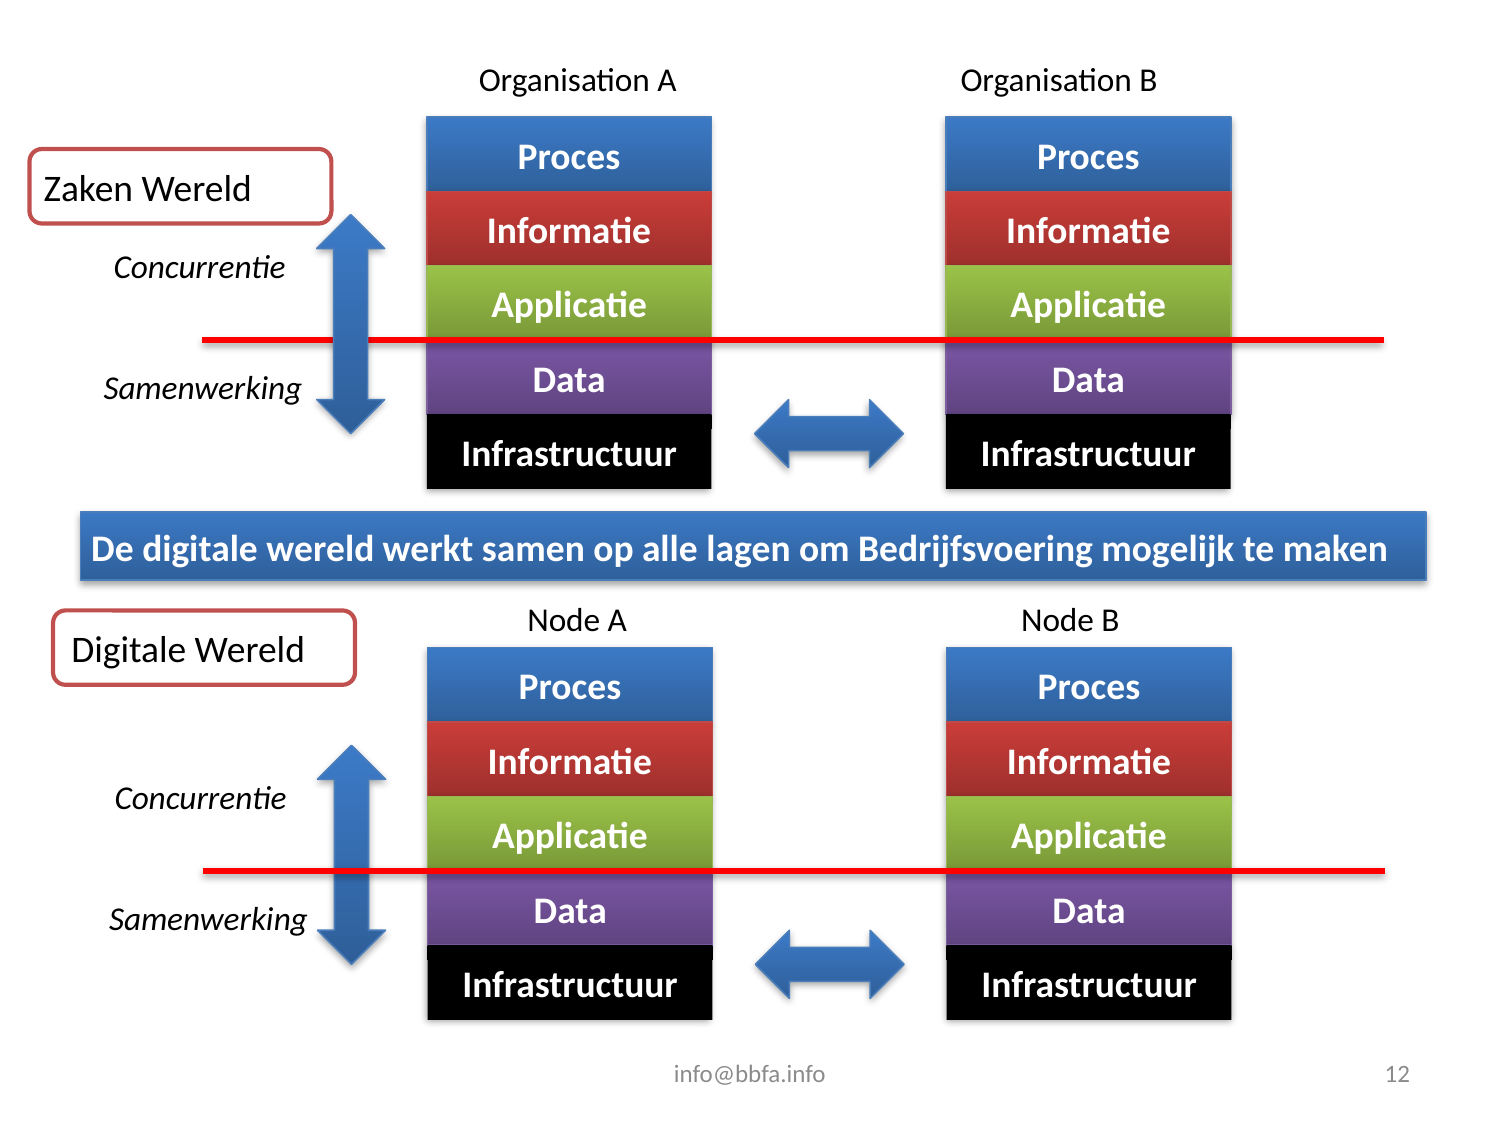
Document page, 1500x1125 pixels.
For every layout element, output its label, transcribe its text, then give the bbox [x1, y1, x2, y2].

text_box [754, 50, 1232, 212]
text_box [754, 441, 1232, 490]
slide_number 12 [1074, 1042, 1425, 1103]
text_box Zaken Wereld [27, 146, 334, 226]
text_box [88, 214, 1385, 434]
footer info@bbfa.info [512, 1042, 988, 1103]
text_box De digitale wereld werkt samen op alle lagen om Bedrijfsvoering mogelijk te maken [80, 511, 1427, 581]
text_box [52, 590, 1385, 1020]
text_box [426, 50, 712, 212]
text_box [426, 441, 712, 490]
